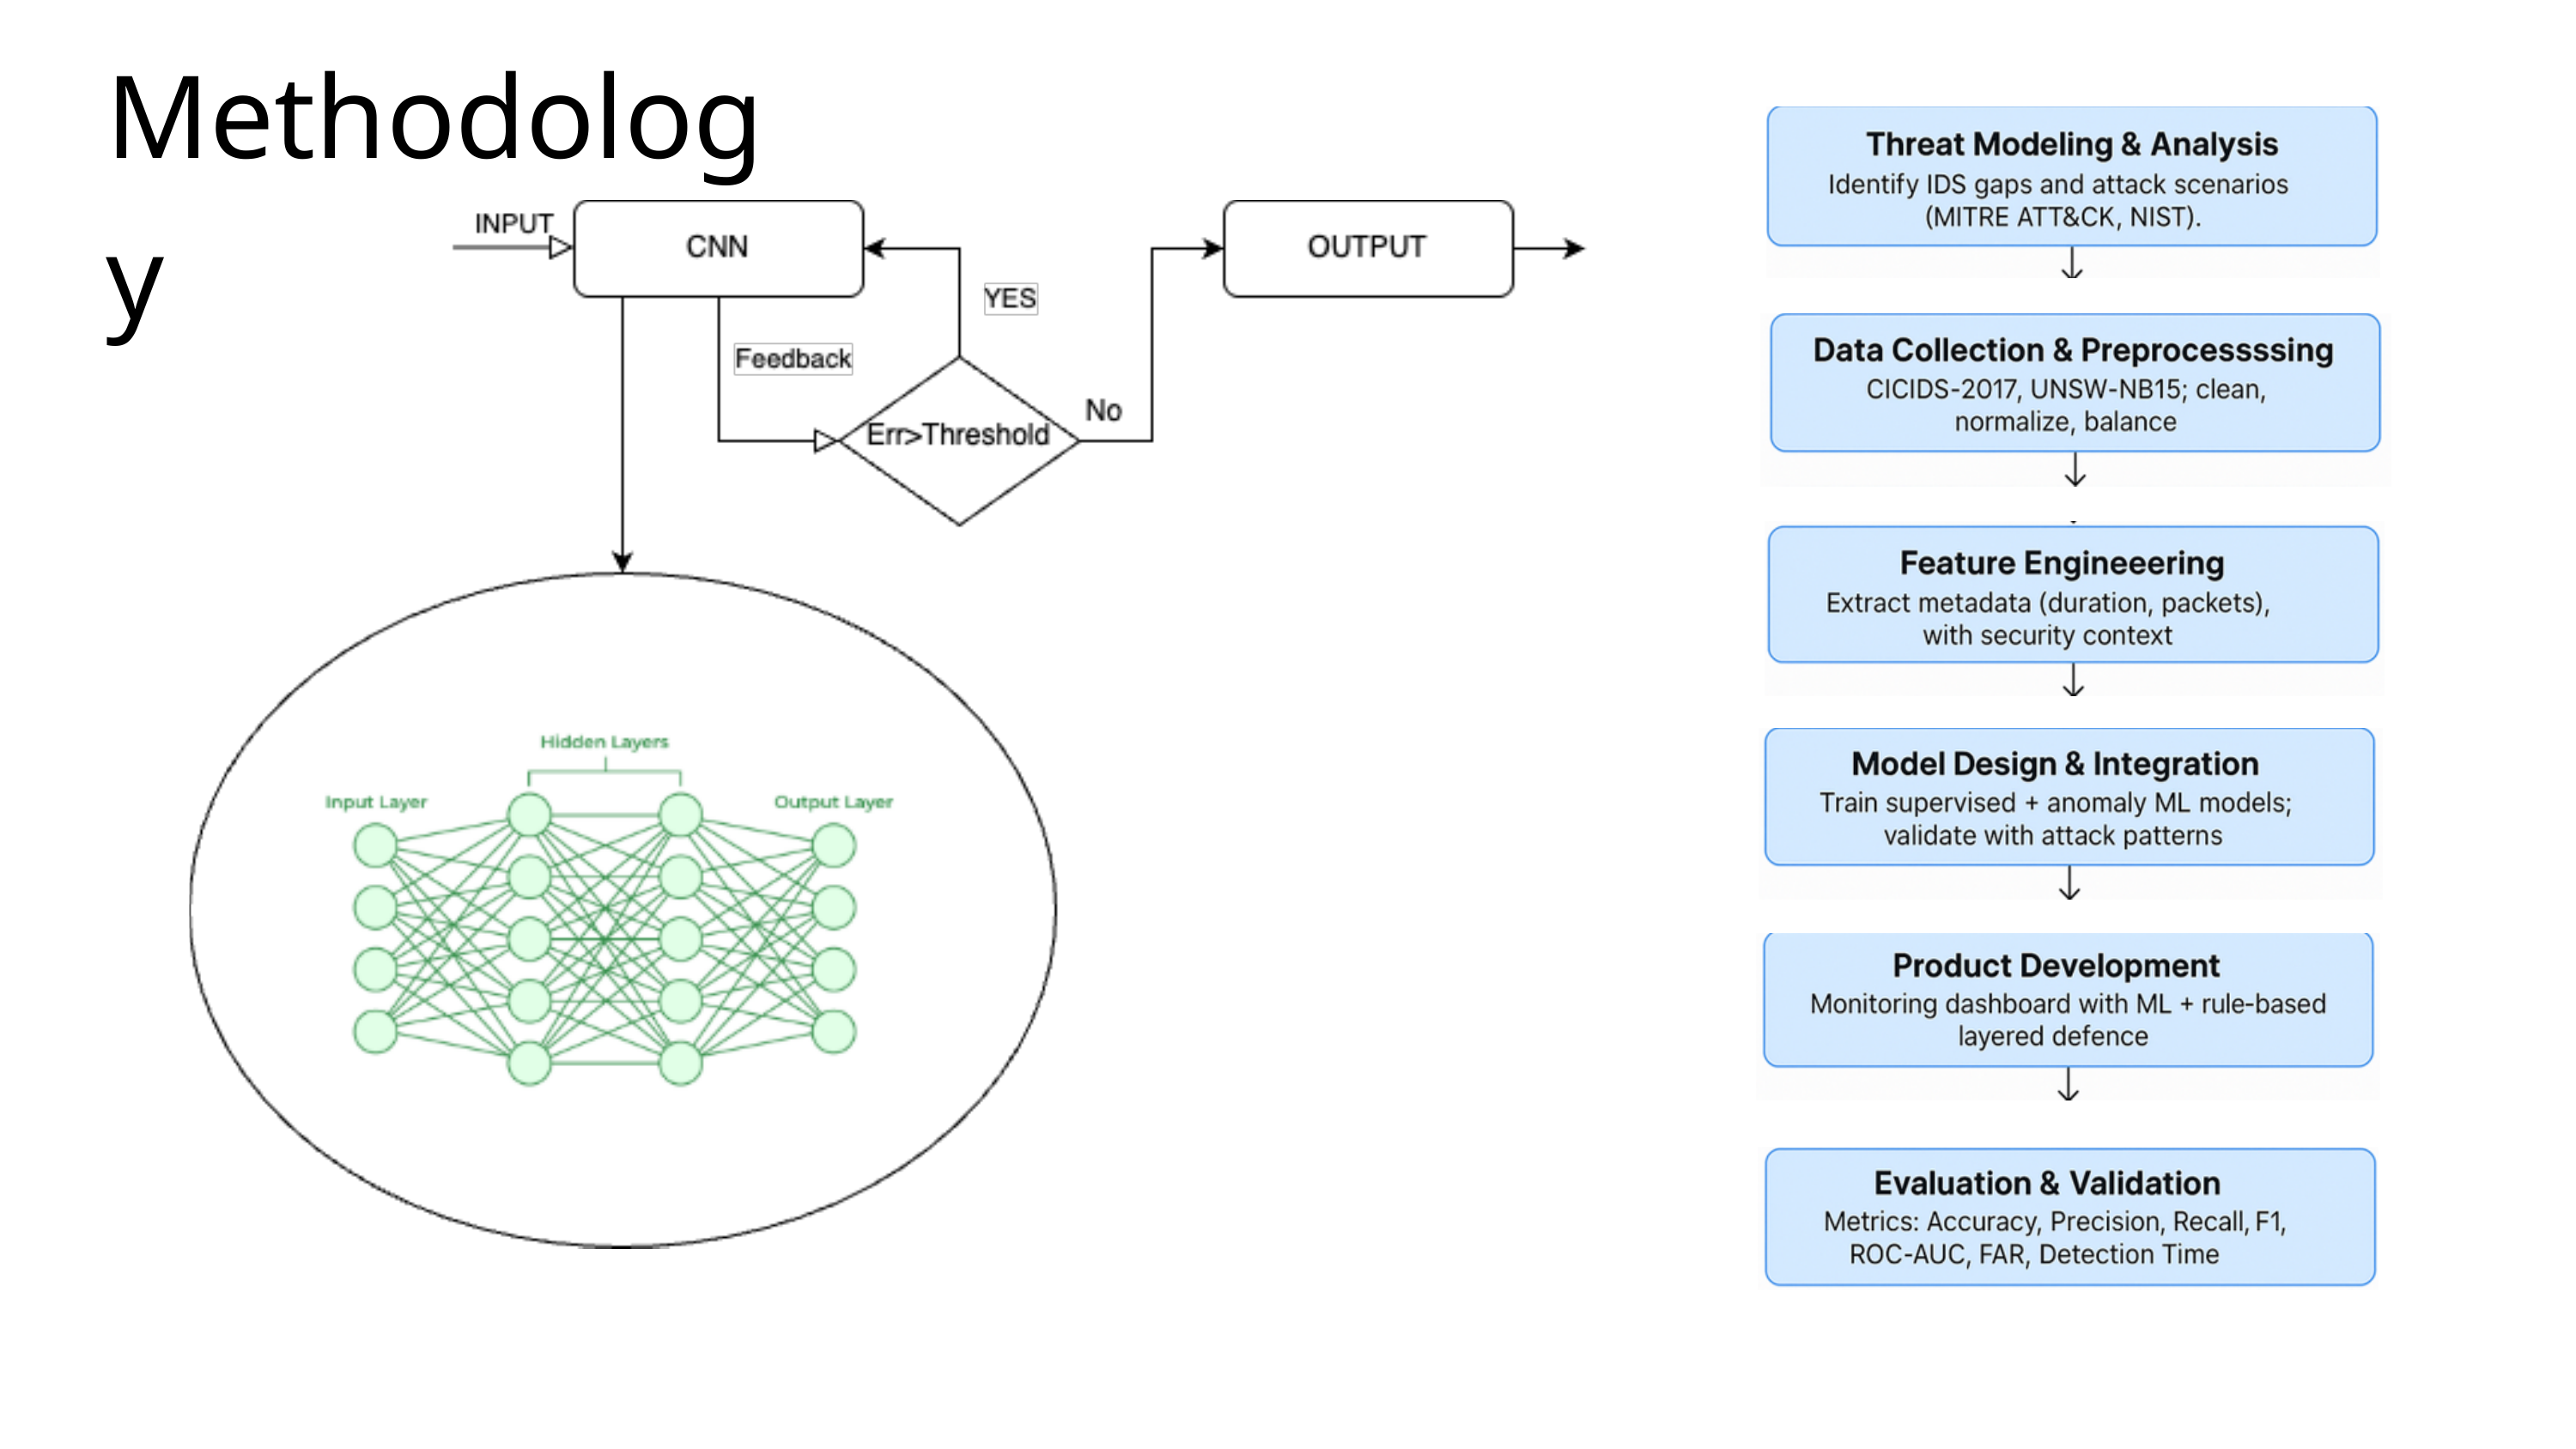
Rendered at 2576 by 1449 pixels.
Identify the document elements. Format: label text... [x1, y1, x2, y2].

picture [1759, 728, 2384, 900]
picture [1766, 106, 2381, 279]
picture [1758, 1147, 2379, 1290]
picture [1756, 933, 2381, 1100]
picture [1760, 312, 2392, 487]
text_box Methodology [106, 21, 803, 343]
picture [1765, 521, 2385, 696]
text_box [189, 200, 1607, 1249]
